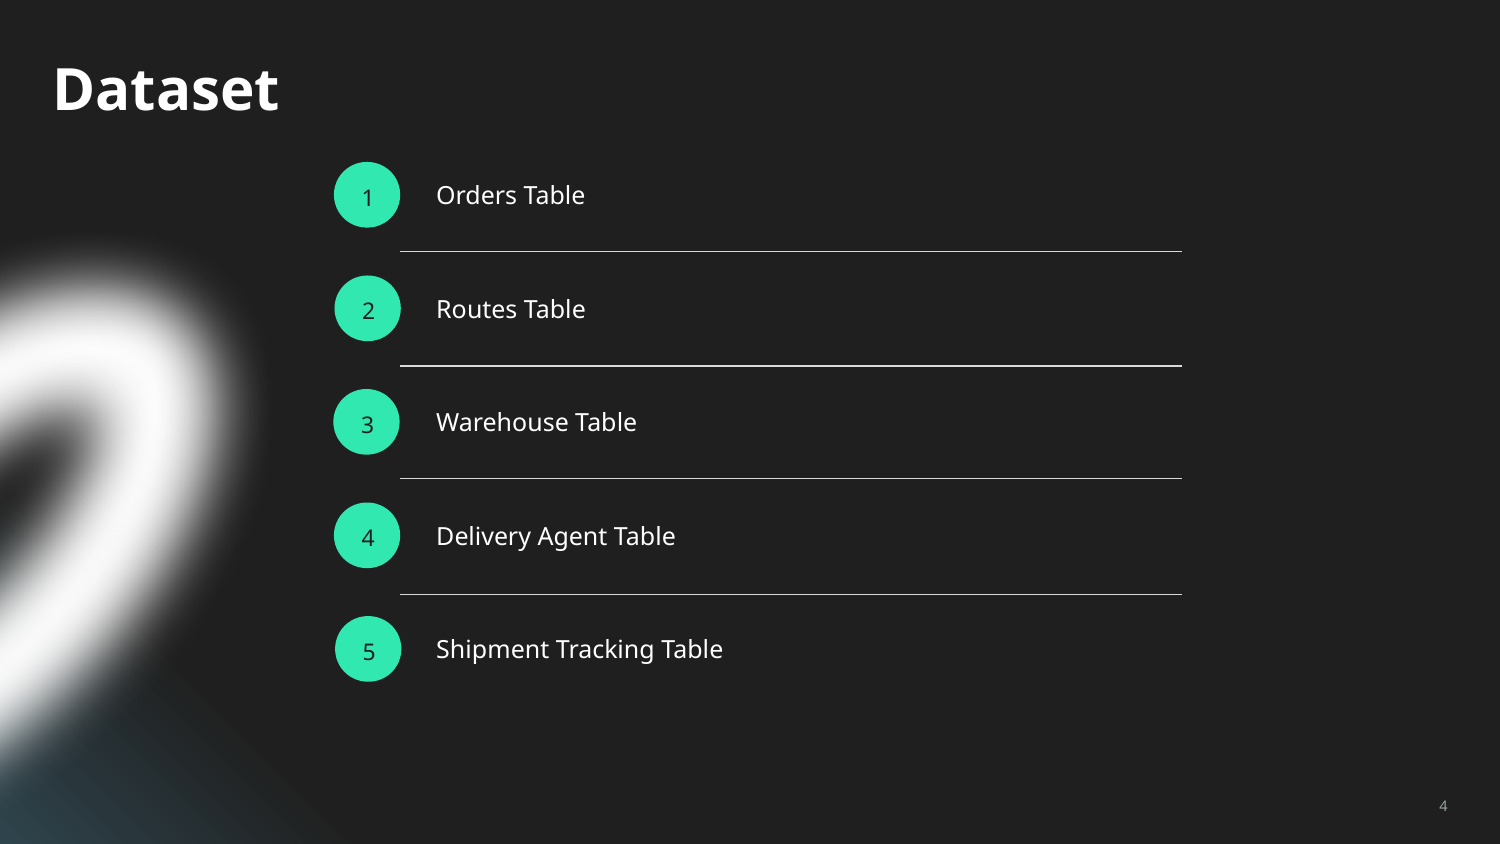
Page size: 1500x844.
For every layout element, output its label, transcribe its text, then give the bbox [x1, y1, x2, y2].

subtitle 3 [334, 389, 401, 455]
subtitle 2 [335, 275, 402, 342]
subtitle Warehouse Table [421, 384, 1055, 459]
title Dataset [37, 37, 518, 209]
subtitle 4 [335, 502, 402, 569]
subtitle Routes Table [421, 271, 1055, 346]
subtitle 5 [336, 616, 403, 682]
picture [0, 220, 281, 844]
subtitle Shipment Tracking Table [421, 611, 1055, 687]
subtitle 1 [335, 161, 402, 228]
subtitle Orders Table [421, 157, 1055, 232]
subtitle Delivery Agent Table [421, 498, 1055, 573]
